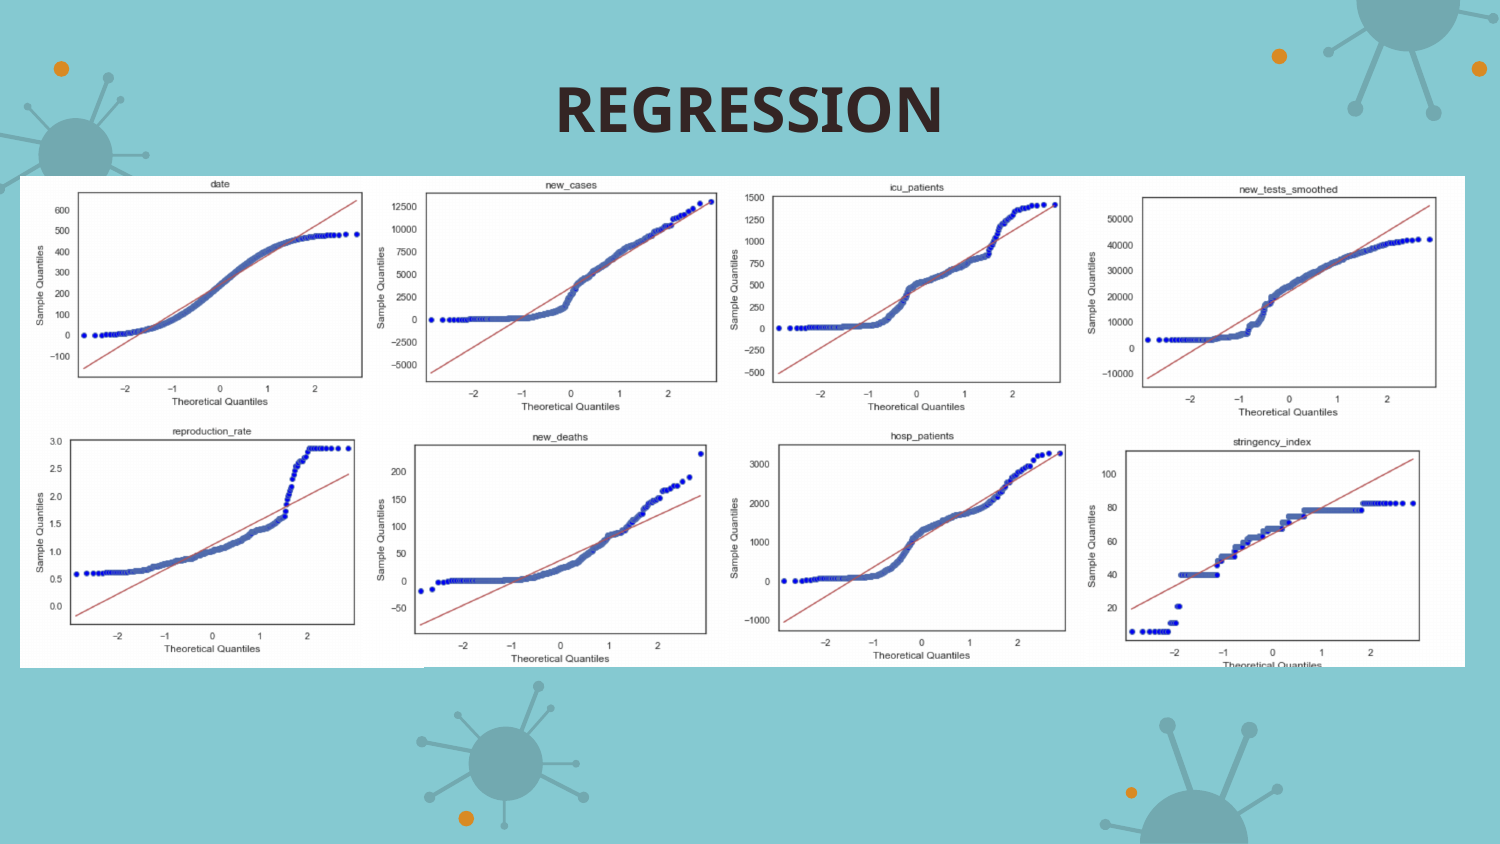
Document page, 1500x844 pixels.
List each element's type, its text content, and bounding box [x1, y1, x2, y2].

picture [19, 176, 1465, 668]
title REGRESSION [116, 55, 1383, 150]
